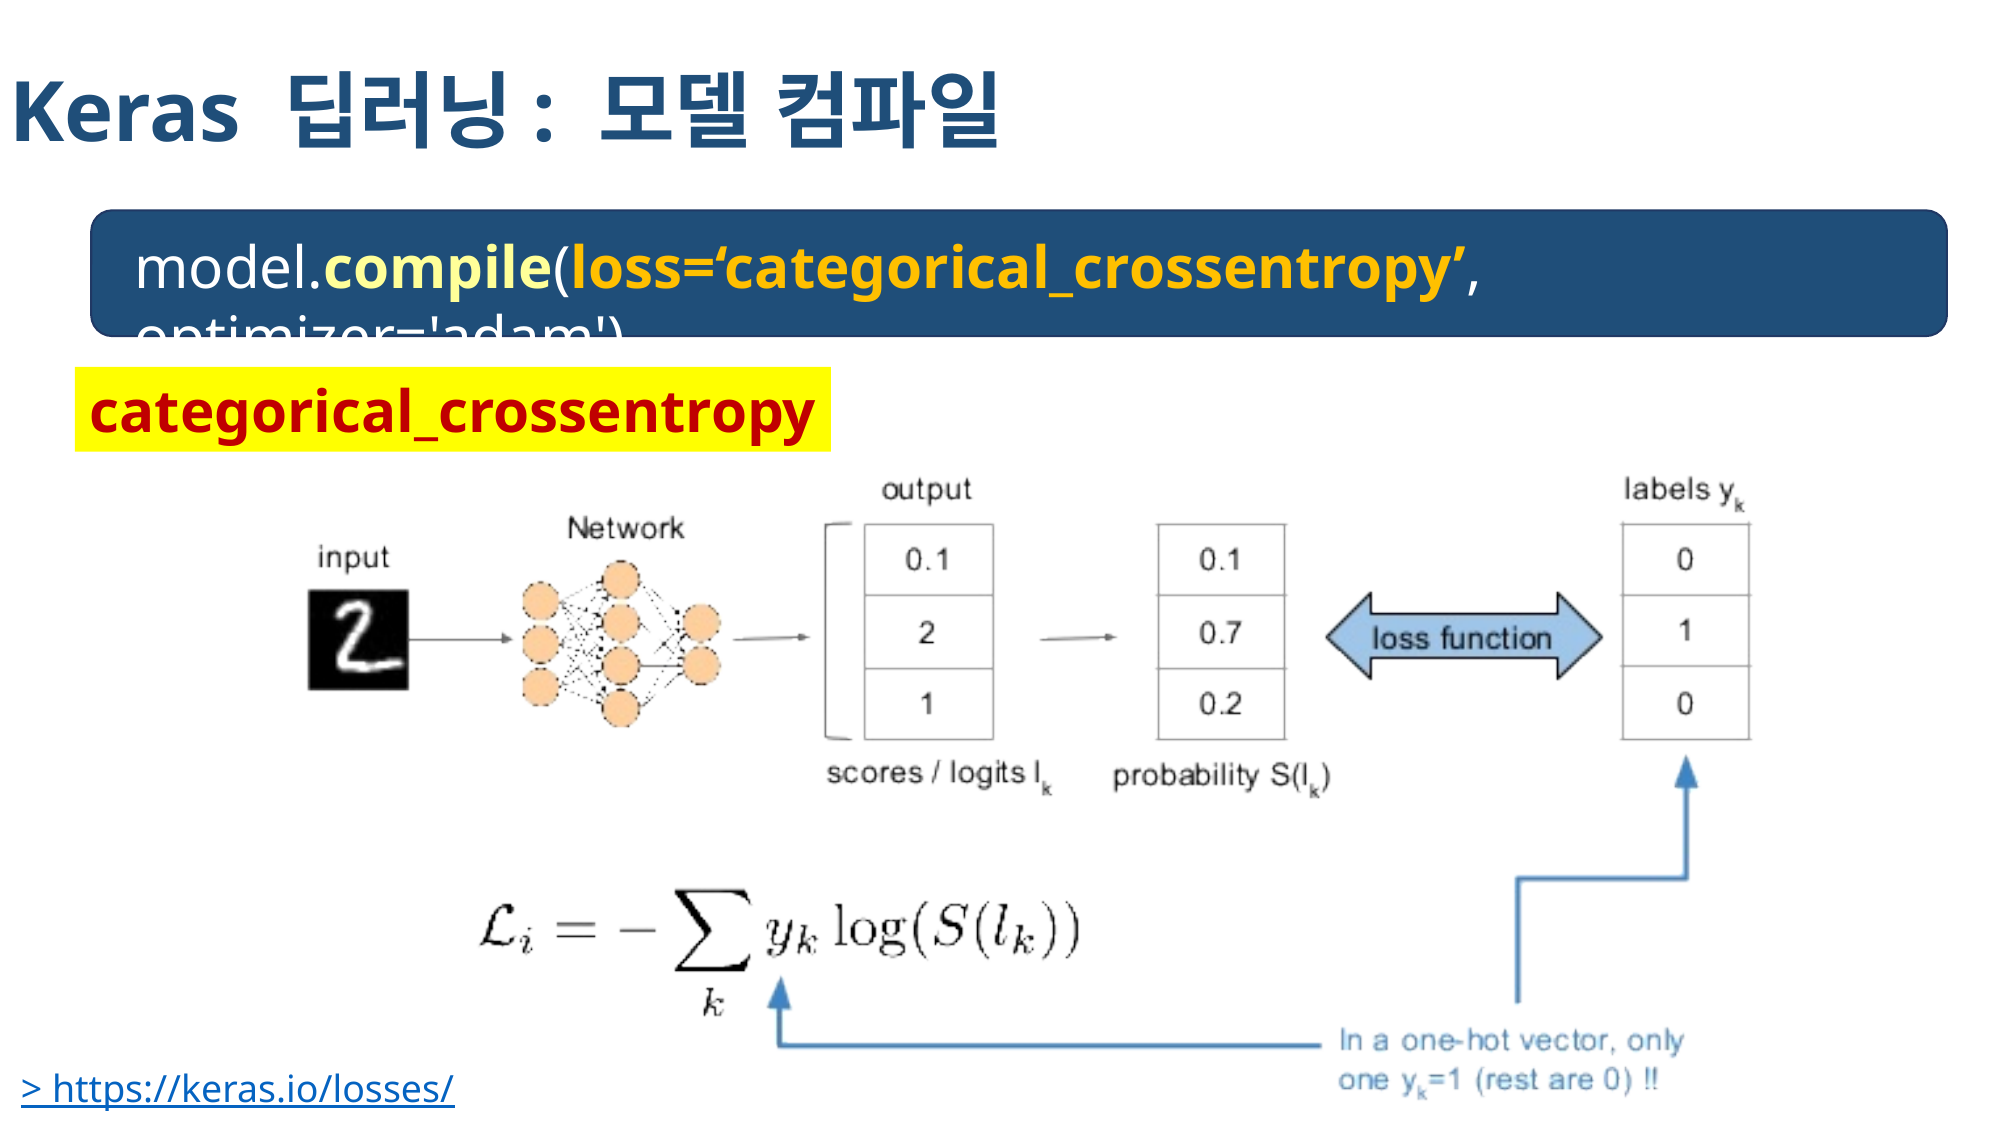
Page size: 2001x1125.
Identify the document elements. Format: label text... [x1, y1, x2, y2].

text_box Keras 딥러닝: 모델 컴파일 [0, 50, 1019, 166]
text_box model.compile(loss=‘categorical_crossentropy’, optimizer='adam') [119, 223, 2000, 378]
text_box categorical_crossentropy [74, 366, 831, 452]
picture [182, 452, 1856, 1109]
text_box > https://keras.io/losses/ [6, 1057, 470, 1124]
text_box [90, 209, 1947, 338]
